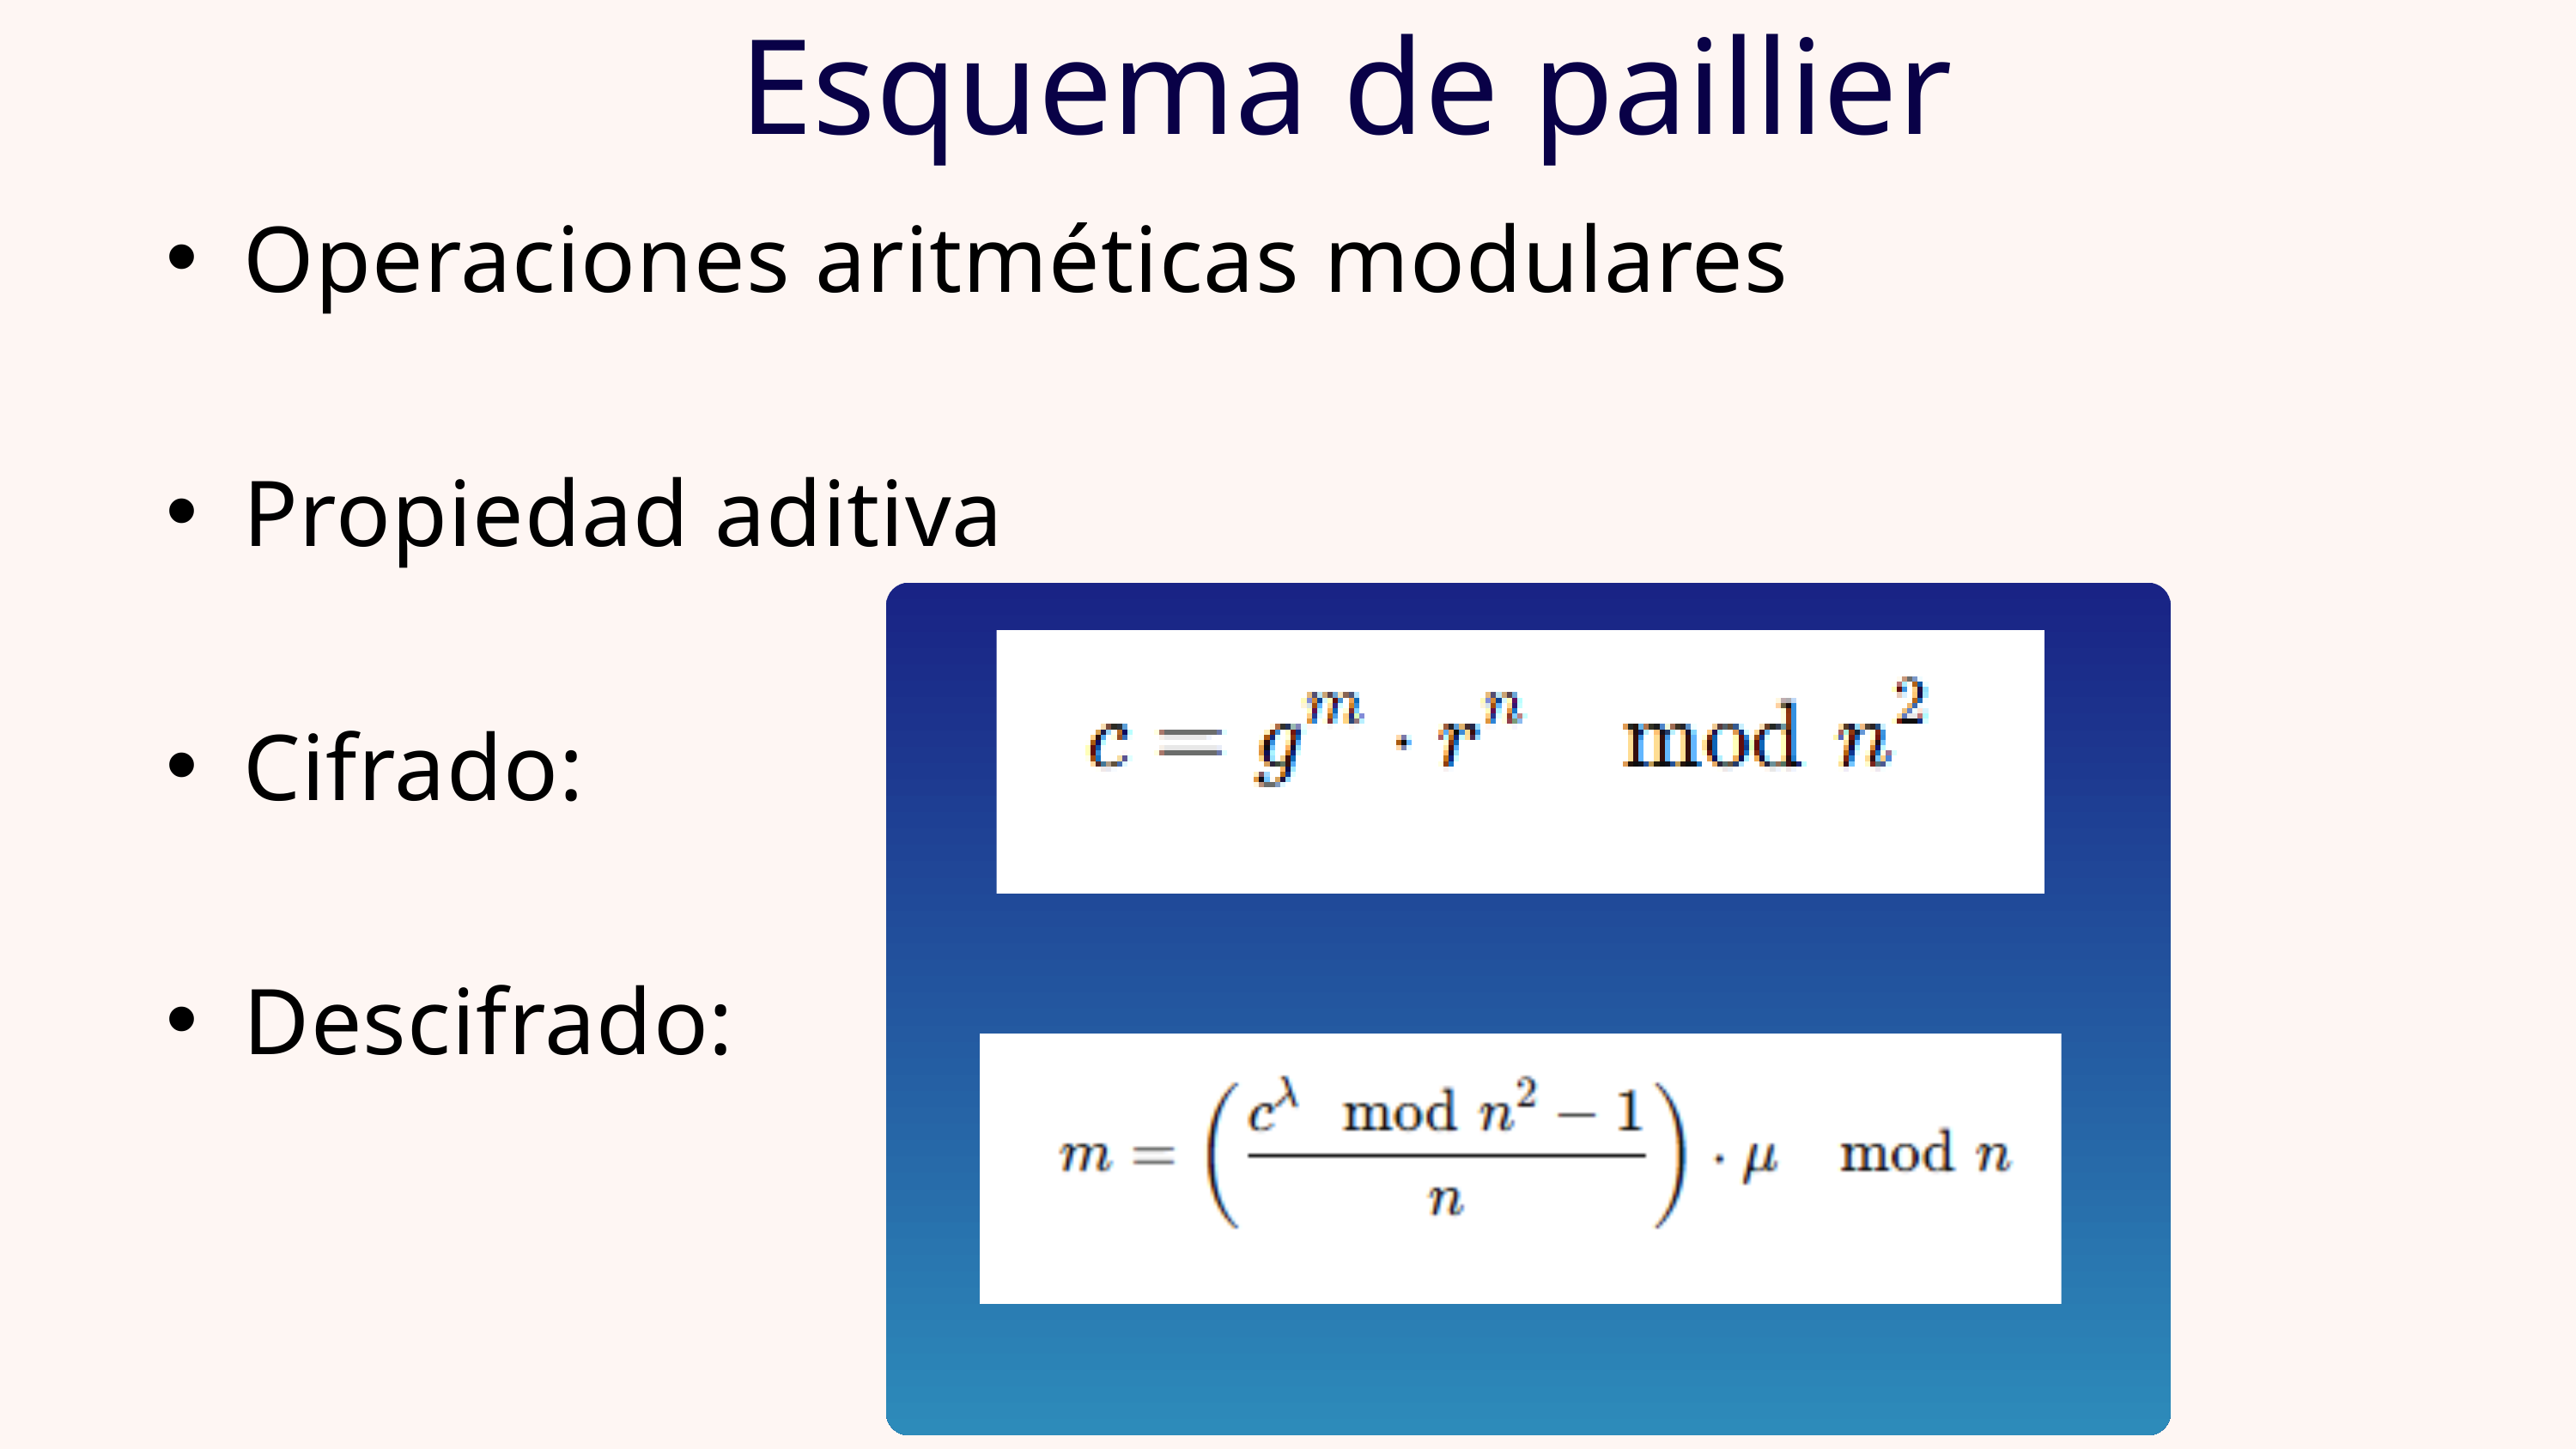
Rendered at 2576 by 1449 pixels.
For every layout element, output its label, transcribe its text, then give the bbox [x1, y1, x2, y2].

text_box Esquema de paillier [366, 33, 2327, 161]
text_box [885, 582, 2172, 1436]
text_box Operaciones aritméticas modulares Propiedad aditiva Cifrado: Descifrado: [88, 183, 2403, 1073]
